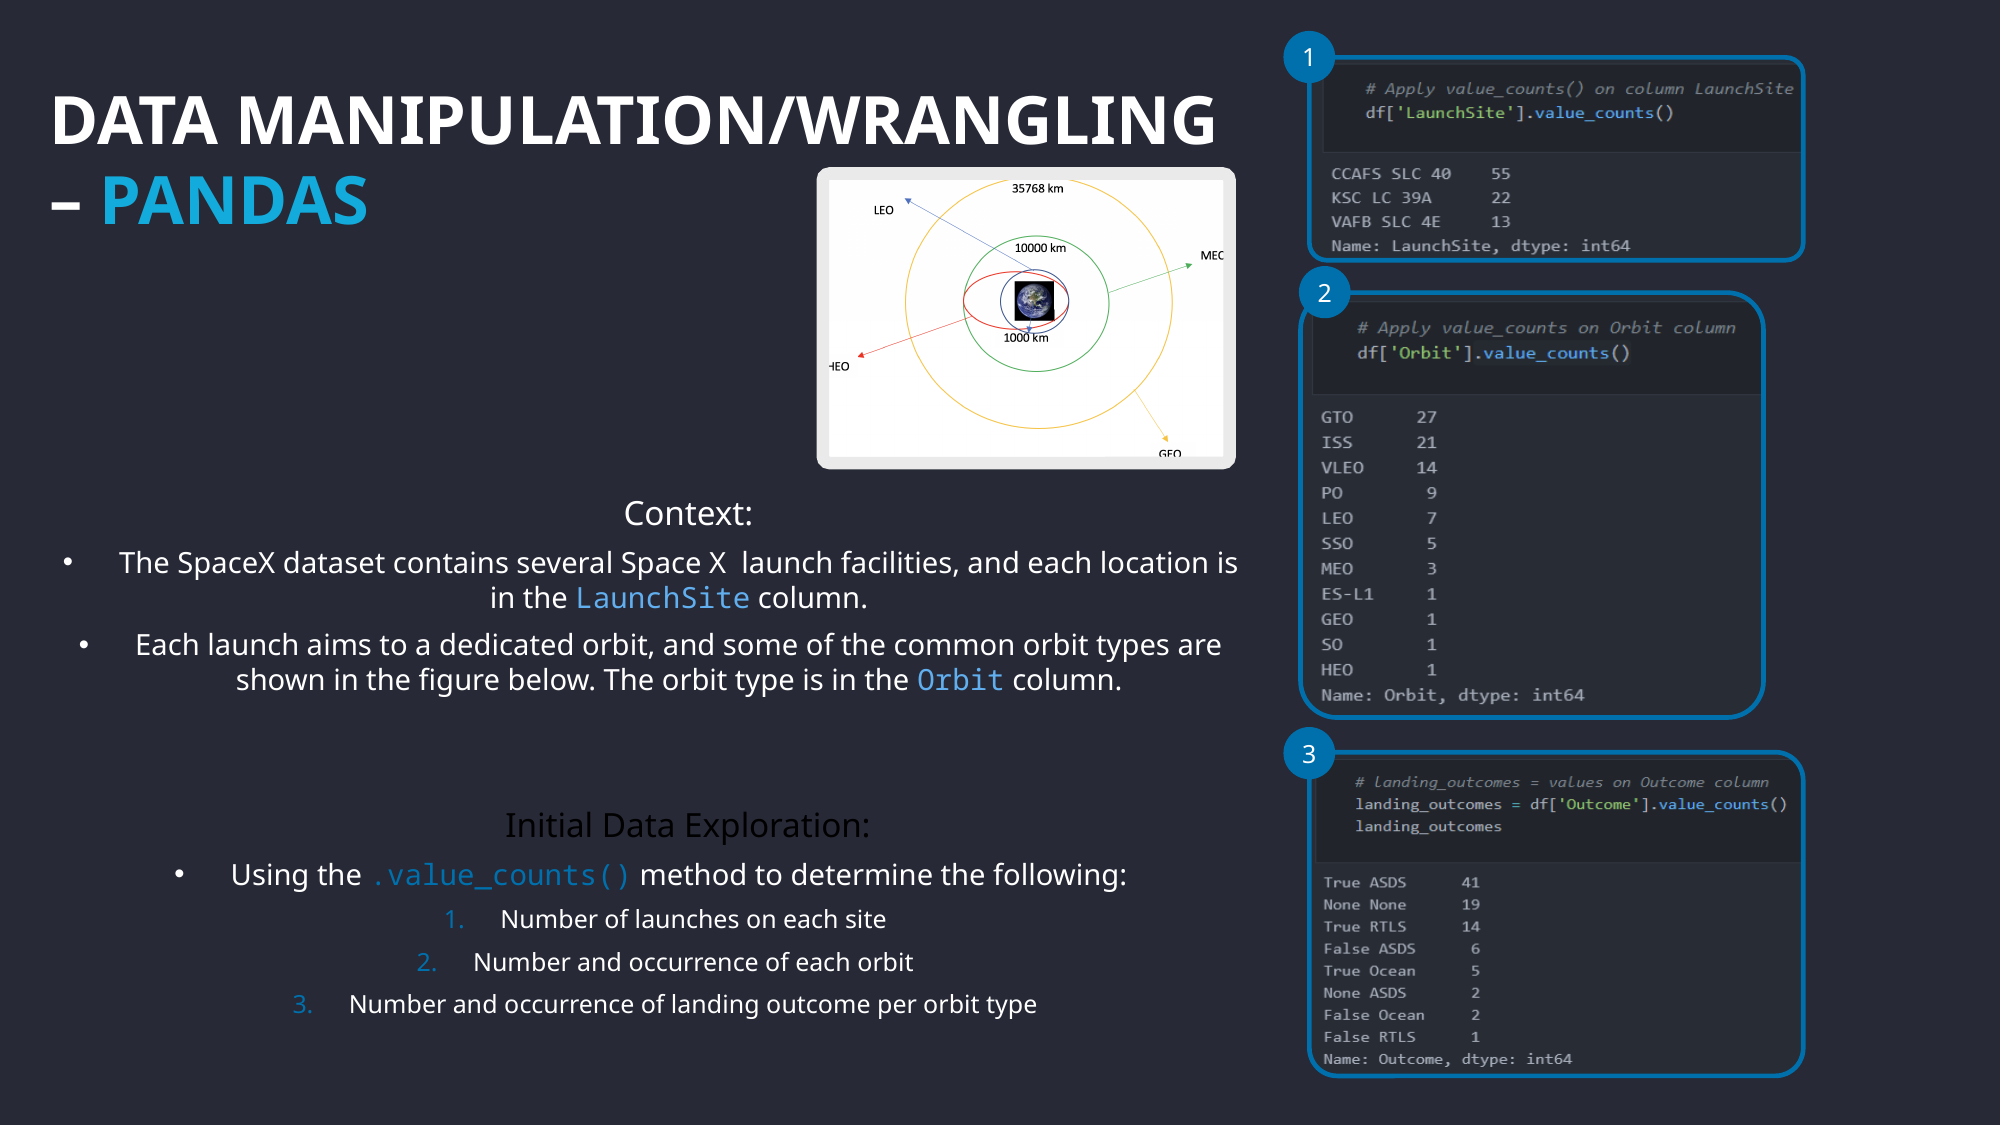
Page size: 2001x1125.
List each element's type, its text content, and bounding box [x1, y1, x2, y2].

picture [822, 173, 1230, 464]
text_box 2 [1297, 265, 1352, 303]
picture [1309, 752, 1804, 1076]
text_box 3 [1282, 725, 1337, 781]
text_box 1 [1282, 29, 1337, 85]
title DATA MANIPULATION/WRANGLING – PANDAS [43, 76, 1260, 239]
subtitle Context: The SpaceX dataset contains several Space X launch facilities, and each location is in the LaunchSite column. Each launch aims to a dedicated orbit, and some of the common orbit types are shown in the figure below. The orbit type is in the Orbit column. Initial Data Exploration: Using the .value_counts() method to determine the following: Number of launches on each site Number and occurrence of each orbit Number and occurrence of landing outcome per orbit type [53, 491, 1249, 1094]
picture [1300, 292, 1764, 718]
picture [1309, 57, 1804, 261]
